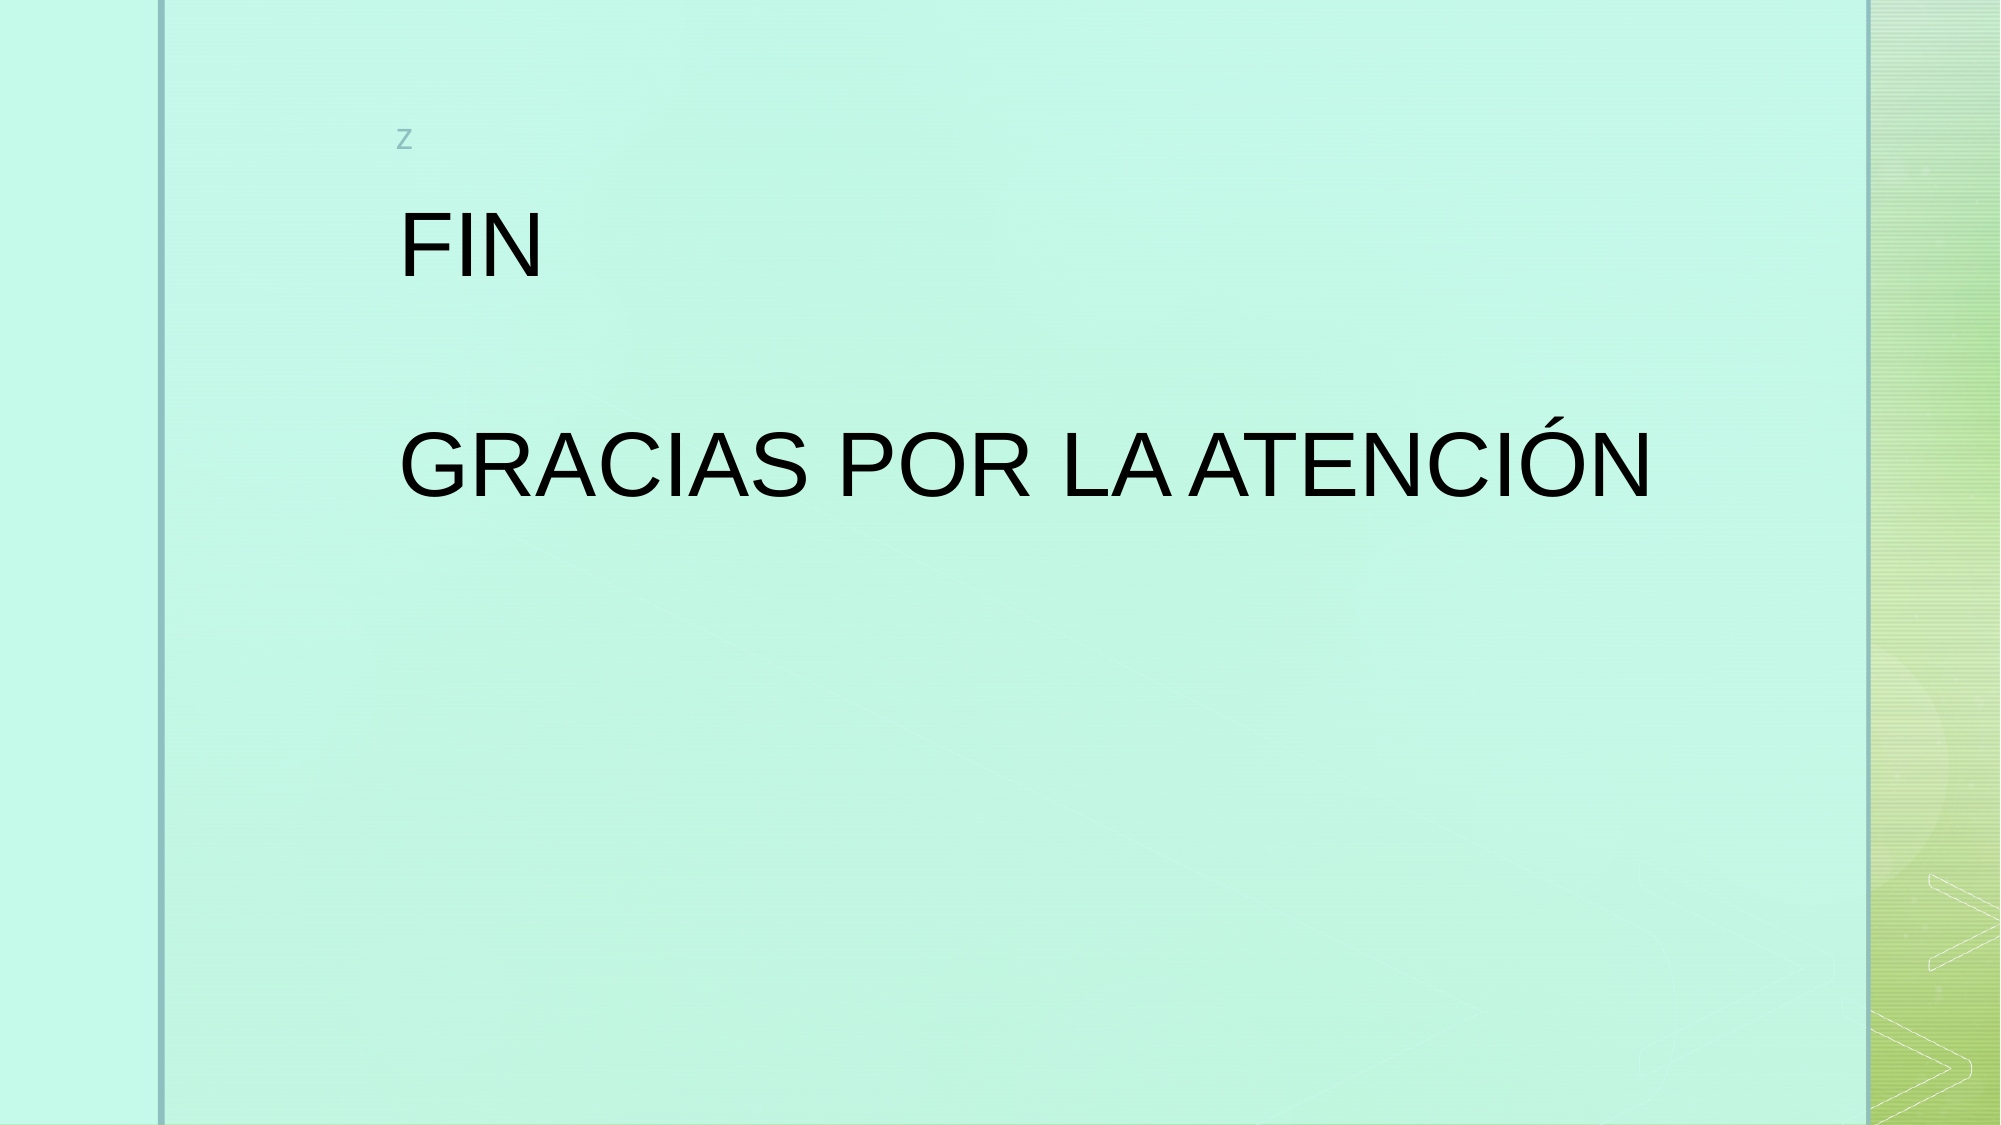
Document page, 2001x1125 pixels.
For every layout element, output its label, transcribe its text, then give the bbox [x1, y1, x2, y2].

text_box FIN GRACIAS POR LA ATENCIÓN [383, 177, 1772, 602]
picture [1871, 0, 2001, 1125]
